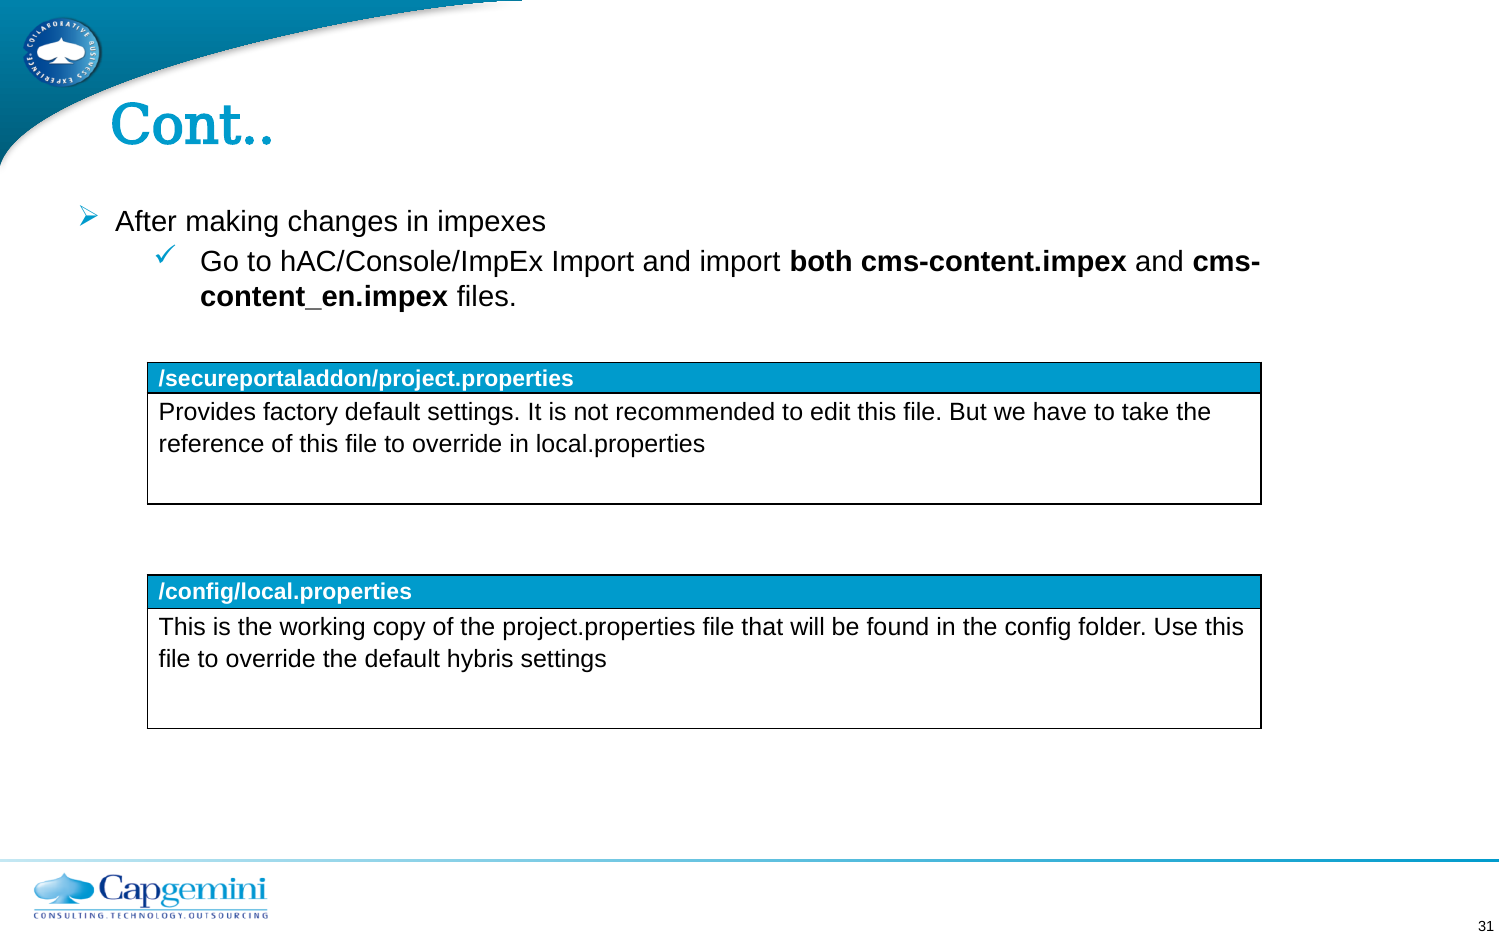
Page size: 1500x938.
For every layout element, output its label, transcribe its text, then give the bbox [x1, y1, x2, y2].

table_header /secureportaladdon/project.properties [148, 363, 1260, 392]
table_header /config/local.properties [148, 576, 1260, 608]
slide_number 31 [1470, 919, 1500, 936]
table_cell Provides factory default settings. It is not recommended to edit this file. But we have to take the reference of this file to override in local.properties [148, 394, 1260, 503]
picture [32, 872, 269, 919]
title Cont.. [0, 0, 1500, 163]
list After making changes in impexes Go to hAC/Console/ImpEx Import and import both cms-content.impex and cms-content_en.impex files. [0, 196, 1500, 837]
table_cell This is the working copy of the project.properties file that will be found in the config folder. Use this file to override the default hybris settings [148, 609, 1260, 728]
